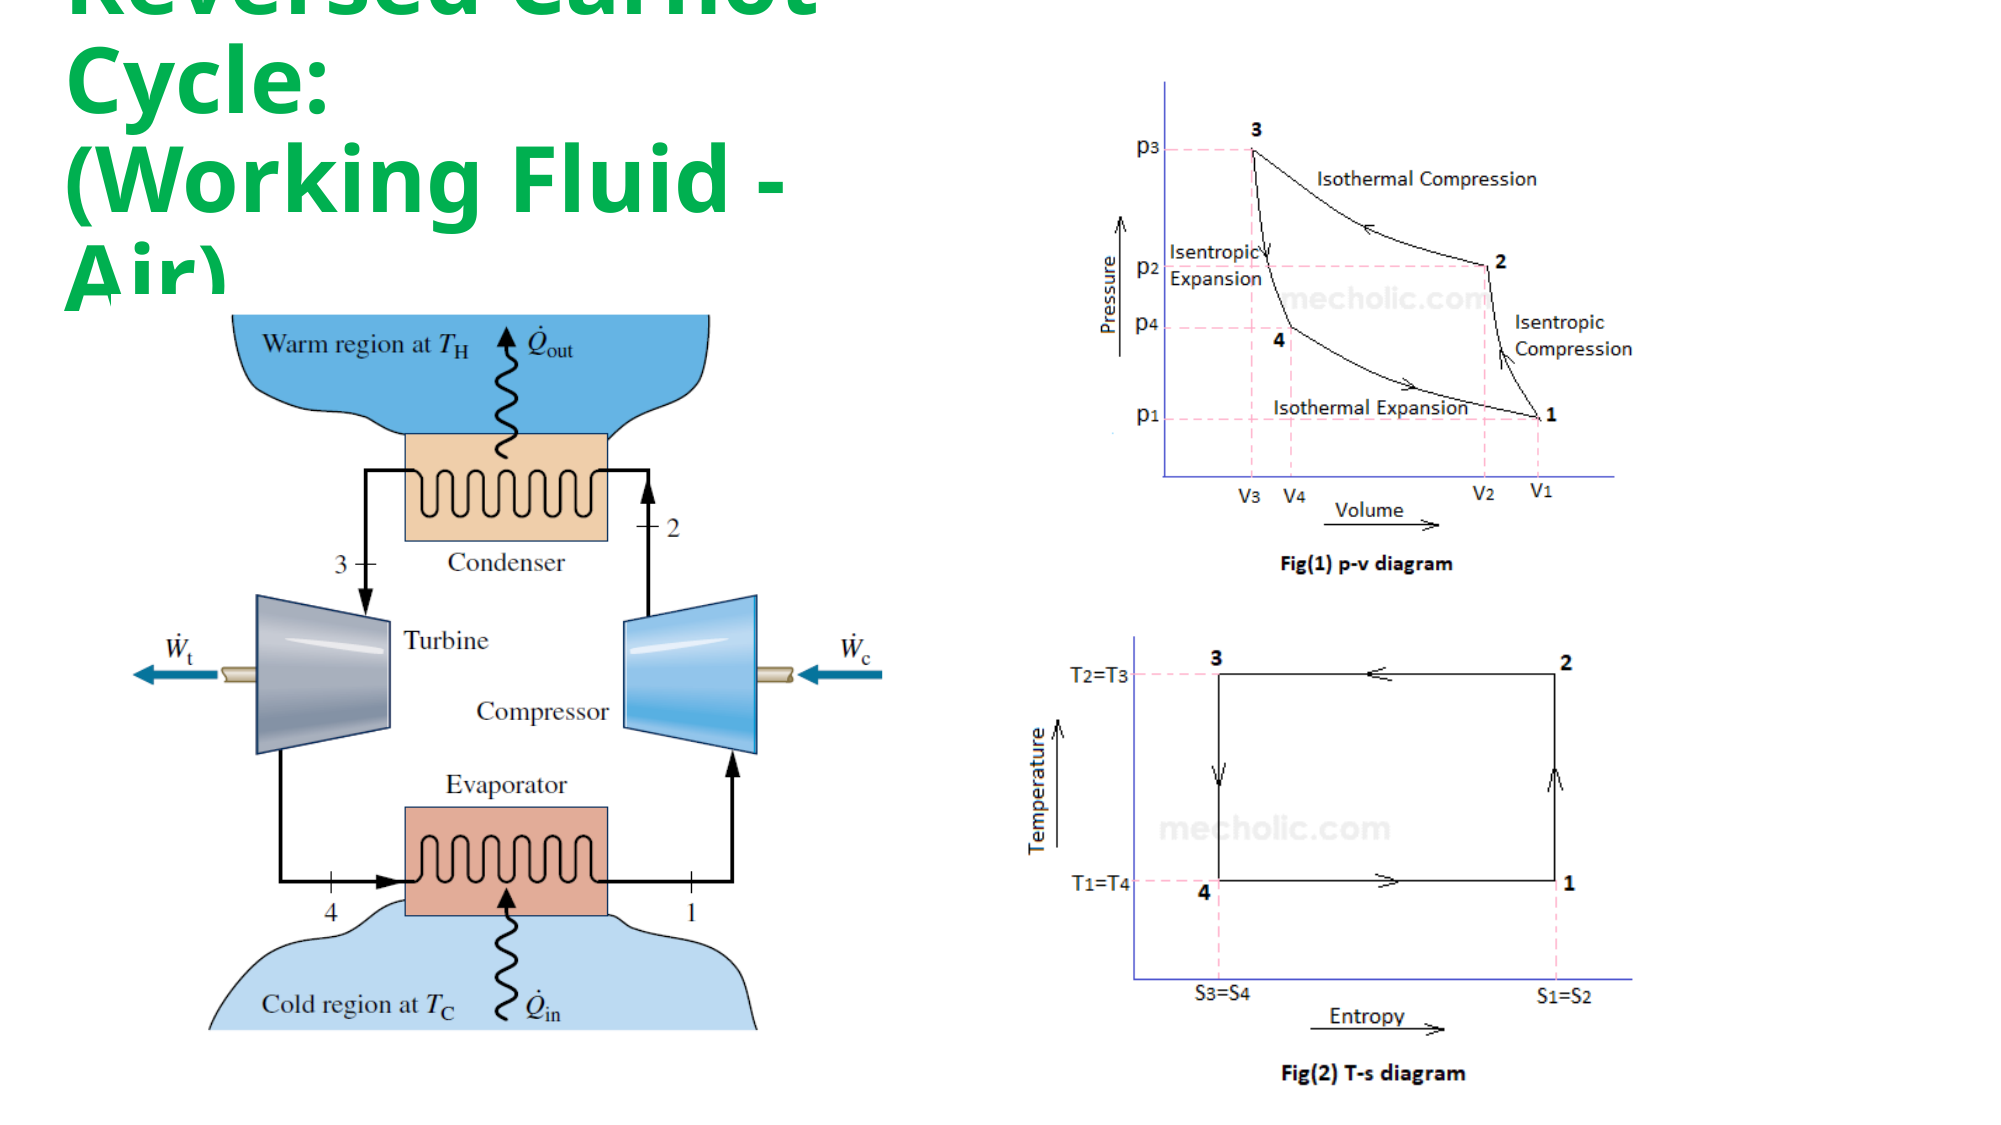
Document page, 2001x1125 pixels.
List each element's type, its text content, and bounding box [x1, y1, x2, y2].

picture [1087, 65, 1662, 584]
title Reversed Carnot Cycle: (Working Fluid - Air) [49, 85, 913, 182]
picture [999, 608, 1645, 1093]
picture [111, 294, 901, 1040]
